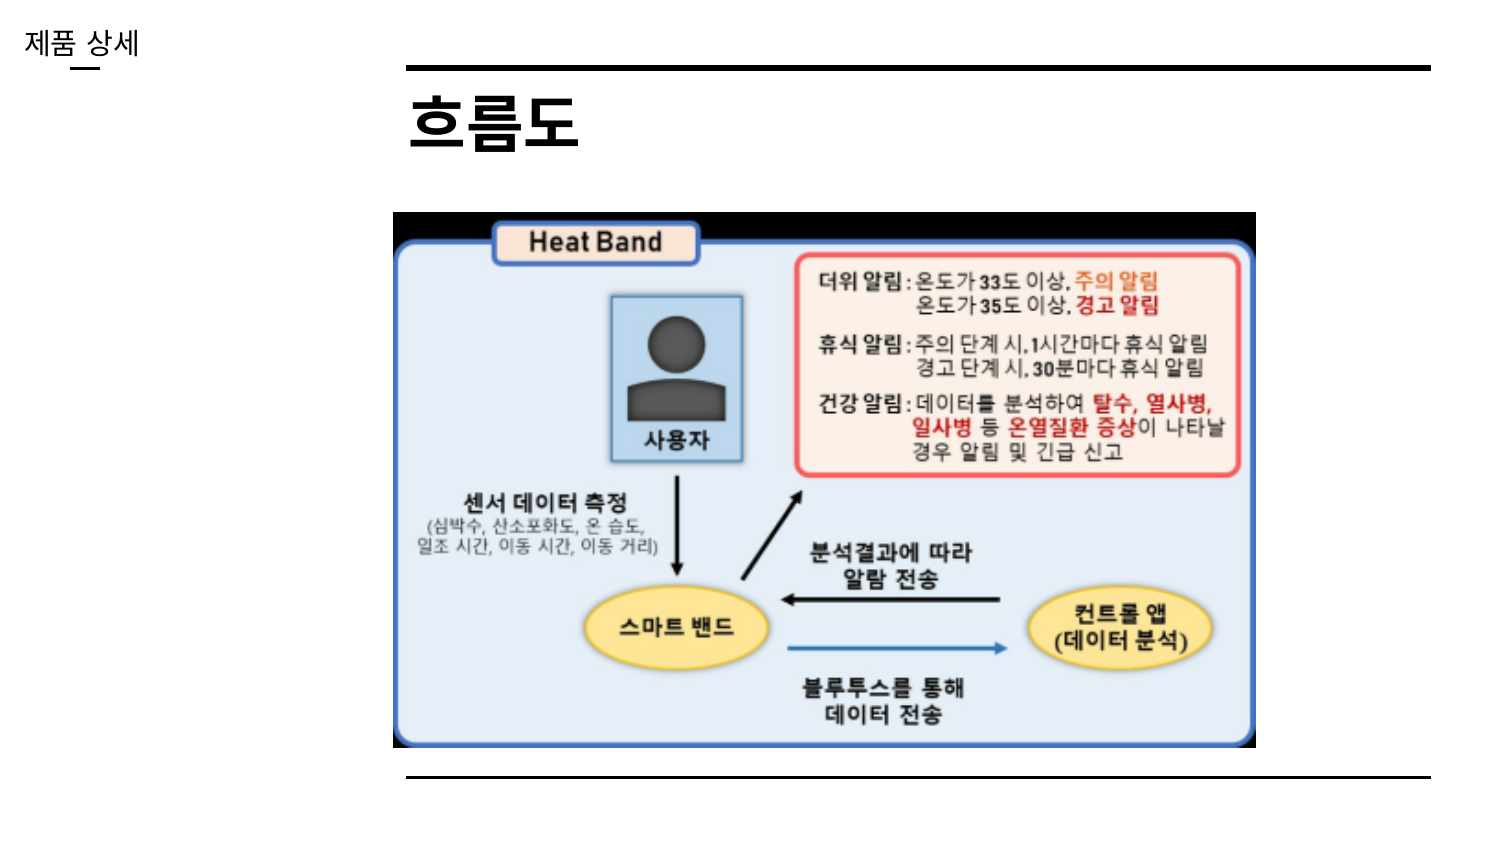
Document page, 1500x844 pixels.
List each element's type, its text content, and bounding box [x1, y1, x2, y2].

title 흐름도 [393, 69, 1431, 174]
picture [393, 212, 1256, 749]
text_box 제품 상세 [9, 10, 205, 68]
